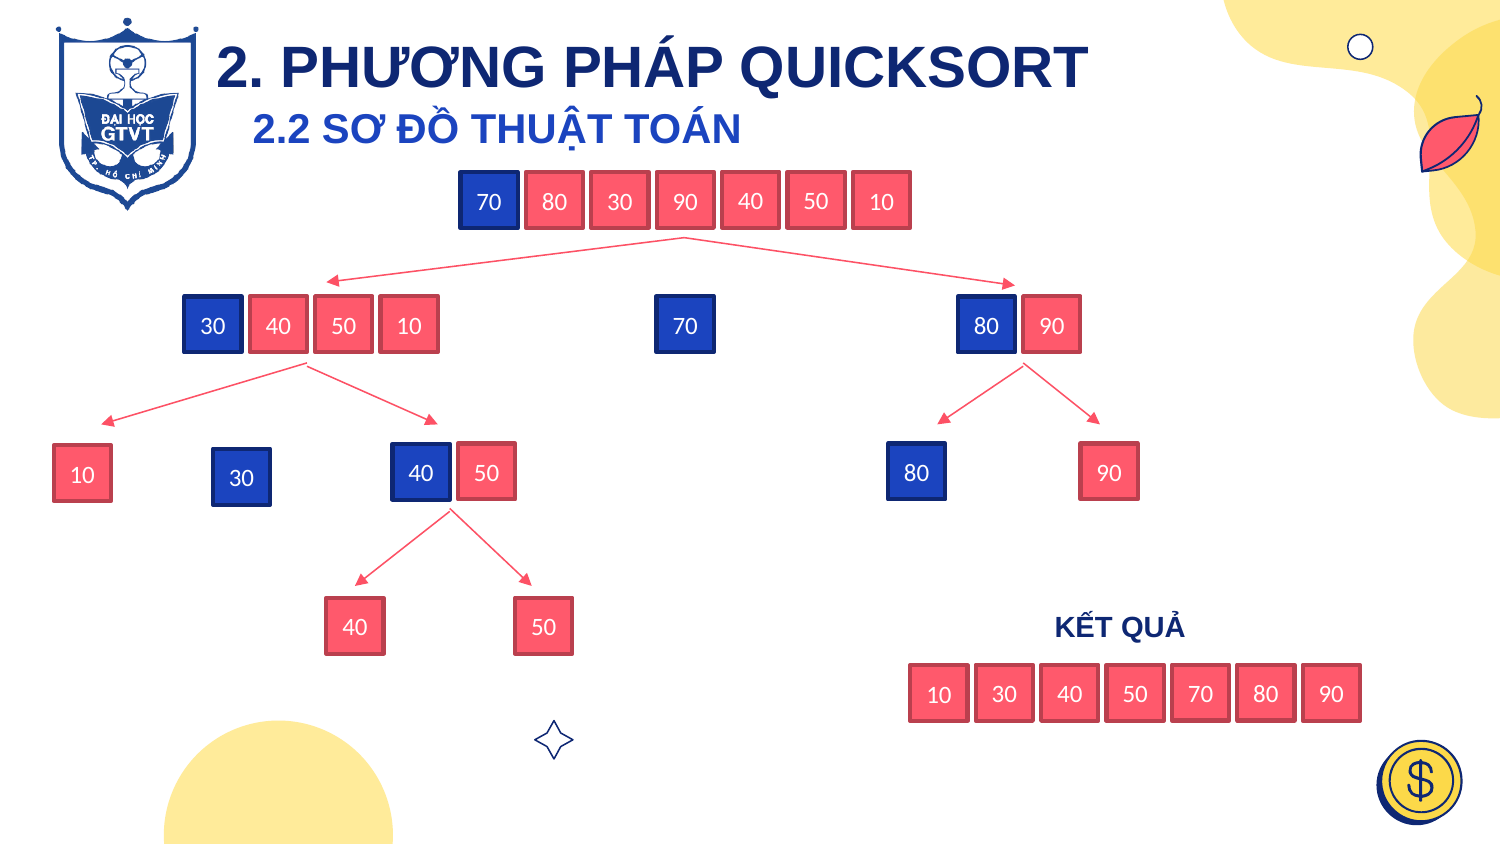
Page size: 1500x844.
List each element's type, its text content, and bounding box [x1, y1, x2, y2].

text_box 70 [1171, 664, 1230, 721]
text_box 50 [1106, 664, 1164, 721]
text_box 10 [380, 296, 438, 353]
title 2. PHƯƠNG PHÁP QUICKSORT [346, 18, 1320, 110]
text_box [1366, 739, 1466, 826]
text_box KẾT QUẢ [879, 600, 1370, 651]
text_box 50 [787, 171, 845, 228]
text_box 70 [460, 172, 518, 229]
text_box 40 [1041, 664, 1099, 721]
text_box 80 [888, 443, 946, 500]
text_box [449, 508, 532, 587]
subtitle 2.2 SƠ ĐỒ THUẬT TOÁN [346, 110, 1191, 172]
text_box 50 [515, 597, 573, 654]
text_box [937, 365, 1018, 425]
text_box 30 [212, 448, 271, 505]
text_box 50 [457, 443, 516, 500]
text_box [326, 237, 682, 283]
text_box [100, 362, 308, 425]
text_box 40 [326, 597, 384, 654]
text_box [683, 237, 1016, 286]
text_box 10 [53, 445, 111, 502]
text_box 90 [656, 171, 714, 228]
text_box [354, 511, 445, 587]
text_box 90 [1302, 664, 1360, 721]
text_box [1417, 94, 1485, 173]
text_box 40 [392, 443, 450, 500]
text_box 10 [910, 665, 968, 722]
text_box [534, 720, 573, 759]
text_box 90 [1023, 296, 1081, 353]
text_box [306, 365, 438, 425]
picture [0, 0, 342, 315]
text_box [1022, 362, 1101, 425]
text_box 10 [852, 171, 911, 228]
text_box 70 [656, 296, 714, 353]
text_box 30 [975, 664, 1033, 721]
text_box 80 [525, 171, 584, 228]
text_box 30 [591, 171, 649, 228]
text_box 90 [1080, 443, 1138, 500]
text_box 40 [249, 324, 307, 353]
text_box [1347, 34, 1373, 60]
text_box 80 [957, 296, 1015, 353]
text_box 30 [184, 324, 242, 353]
text_box 50 [315, 296, 373, 353]
text_box 40 [722, 171, 780, 228]
text_box 80 [1237, 664, 1295, 721]
